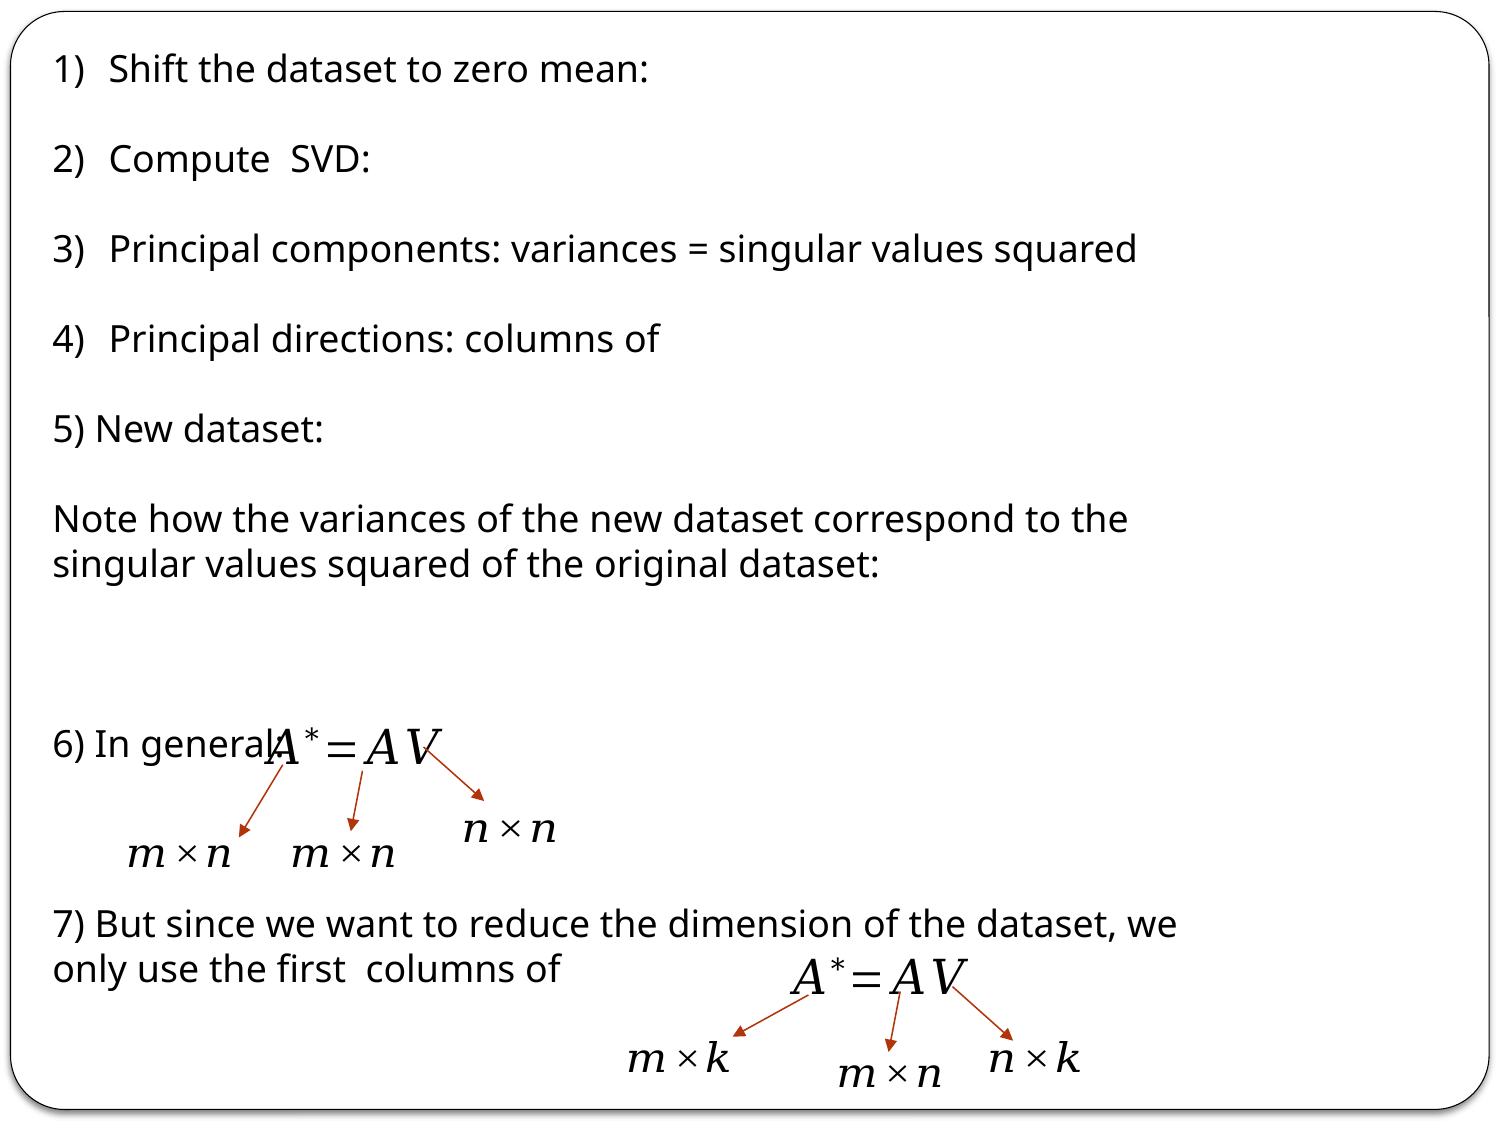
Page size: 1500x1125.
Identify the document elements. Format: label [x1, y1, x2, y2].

text_box [888, 991, 901, 1053]
text_box [732, 994, 809, 1037]
text_box [952, 986, 1014, 1041]
text_box [423, 746, 485, 802]
text_box [238, 764, 284, 838]
text_box [350, 770, 363, 832]
